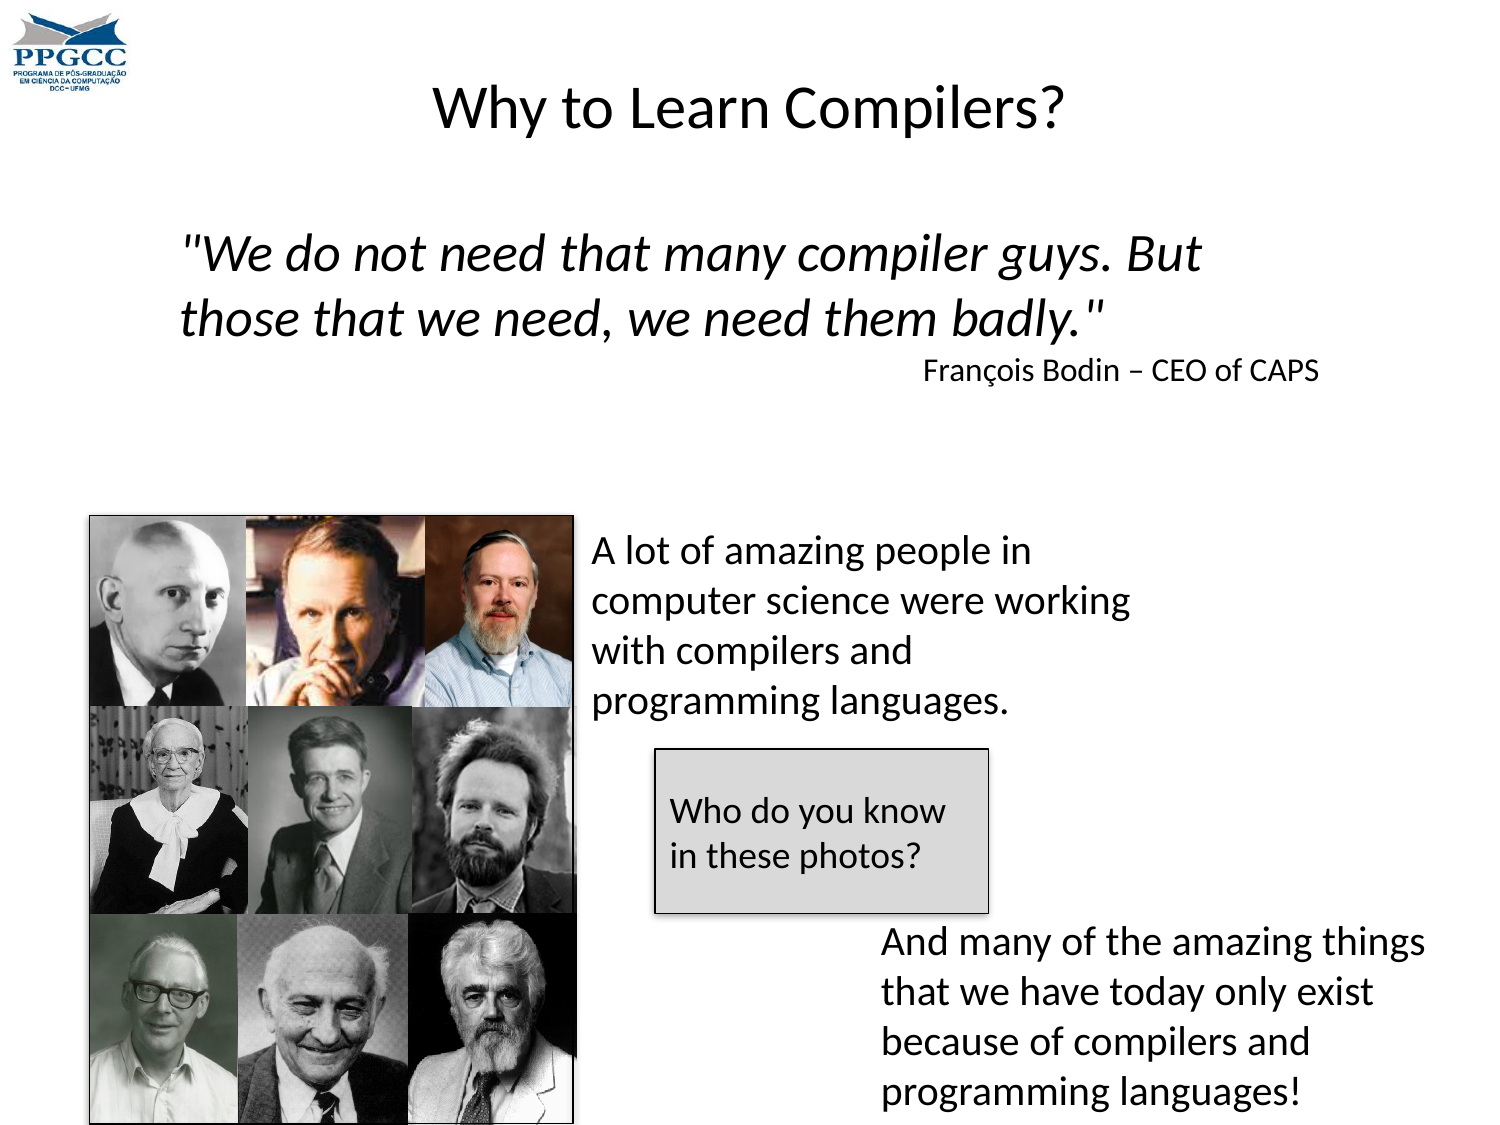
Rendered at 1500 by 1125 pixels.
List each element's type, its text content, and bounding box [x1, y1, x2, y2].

title Why to Learn Compilers? [75, 45, 1425, 163]
text_box A lot of amazing people in computer science were working with compilers and programming languages. [578, 515, 1156, 731]
picture [9, 9, 130, 94]
text_box And many of the amazing things that we have today only exist because of compilers and programming languages! [865, 906, 1446, 1122]
text_box Who do you know in these photos? [654, 748, 989, 914]
text_box "We do not need that many compiler guys. But those that we need, we need them badly." François Bodin – CEO of CAPS [164, 210, 1335, 395]
picture [89, 515, 577, 1125]
